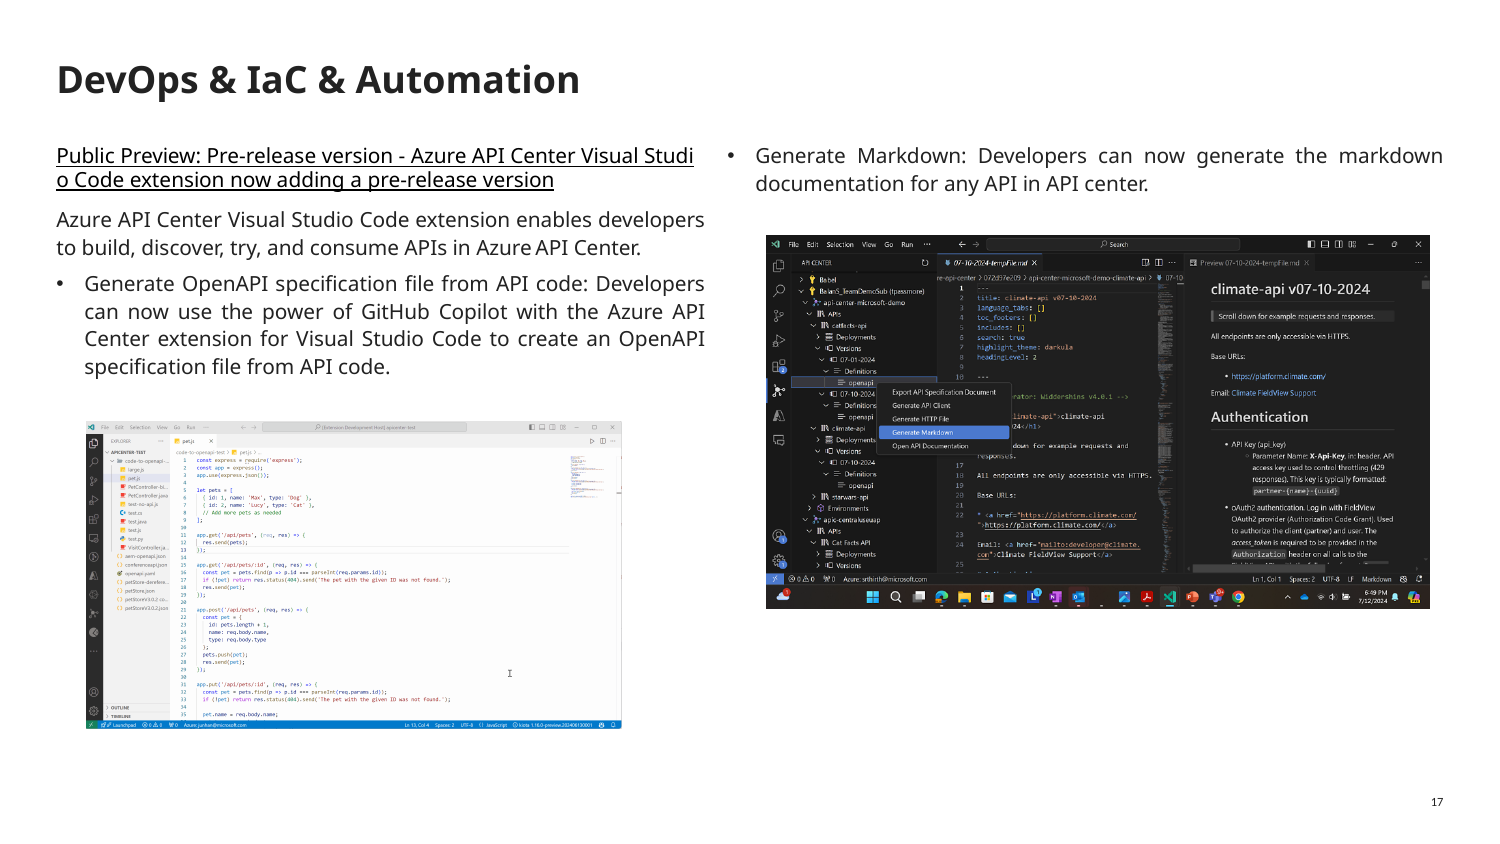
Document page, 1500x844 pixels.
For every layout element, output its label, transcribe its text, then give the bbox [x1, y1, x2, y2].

title DevOps & IaC & Automation [56, 56, 1444, 113]
list Public Preview: Pre-release version - Azure API Center Visual Studio Code extension now adding a pre-release version Azure API Center Visual Studio Code extension enables developers to build, discover, try, and consume APIs in Azure API Center. Generate OpenAPI specification file from API code: Developers can now use the power of GitHub Copilot with the Azure API Center extension for Visual Studio Code to create an OpenAPI specification file from API code. [56, 140, 706, 406]
list Generate Markdown: Developers can now generate the markdown documentation for any API in API center. [727, 140, 1444, 214]
picture [766, 235, 1430, 609]
picture [86, 421, 622, 729]
